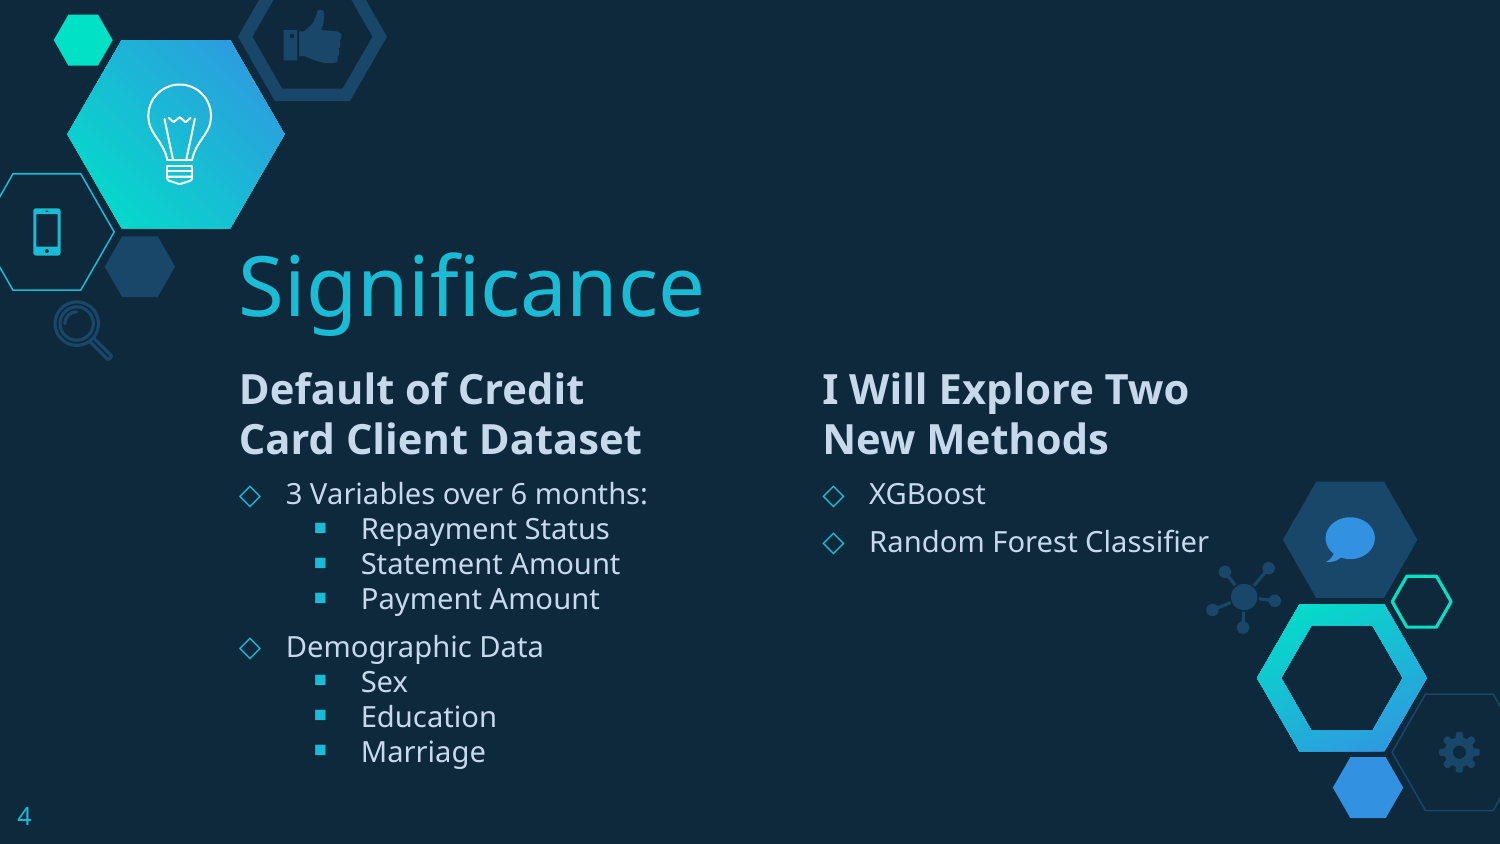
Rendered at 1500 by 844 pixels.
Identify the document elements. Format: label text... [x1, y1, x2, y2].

title Significance [223, 242, 1036, 349]
list Default of Credit Card Client Dataset 3 Variables over 6 months: Repayment Status Statement Amount Payment Amount Demographic Data Sex Education Marriage [223, 349, 698, 785]
slide_number 4 [2, 785, 93, 844]
list I Will Explore Two New Methods XGBoost Random Forest Classifier [807, 348, 1245, 785]
